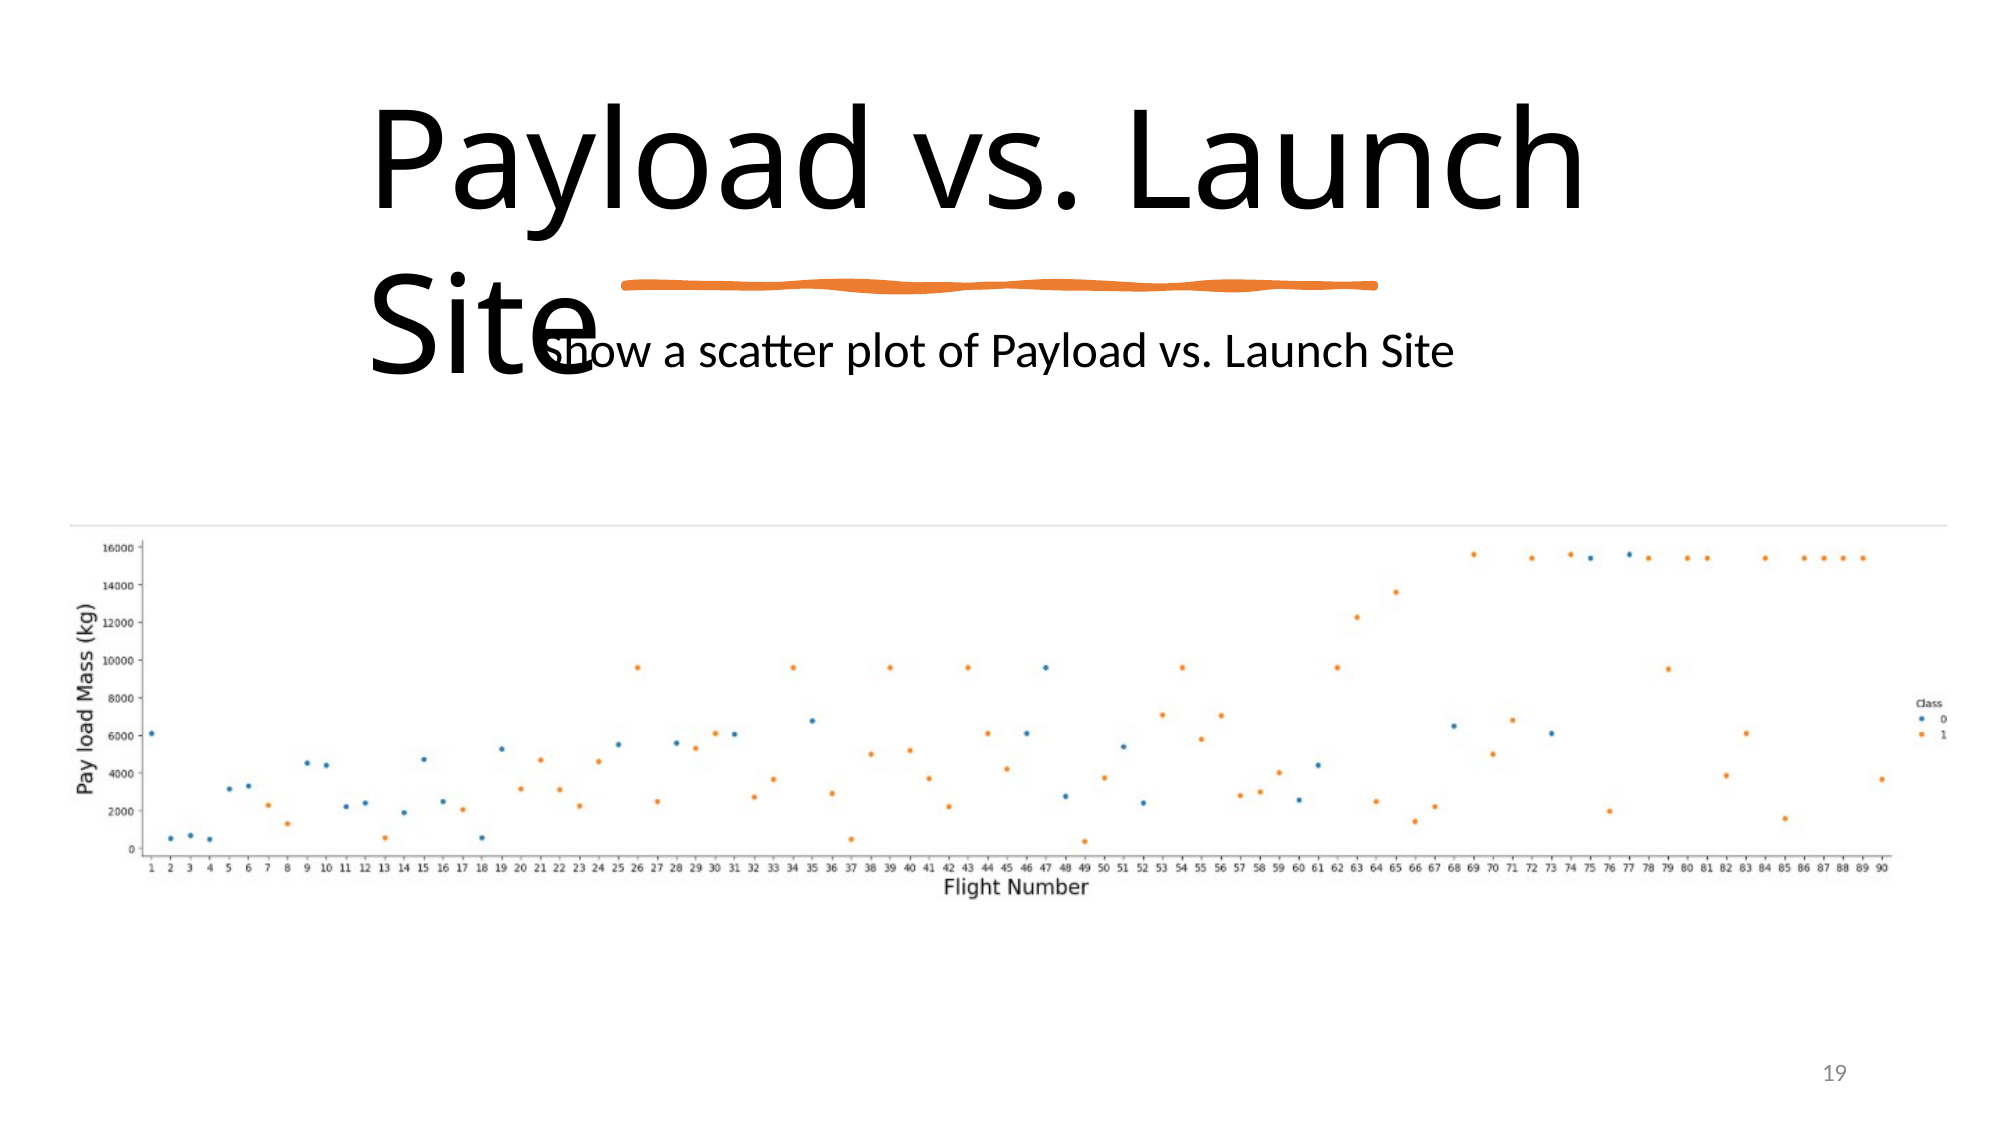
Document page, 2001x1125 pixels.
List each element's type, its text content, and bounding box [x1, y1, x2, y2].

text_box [620, 278, 1379, 295]
title Payload vs. Launch Site [183, 69, 1817, 402]
picture [70, 524, 1948, 900]
slide_number 19 [1815, 1060, 1856, 1125]
text_box Show a scatter plot of Payload vs. Launch Site [538, 314, 1461, 377]
